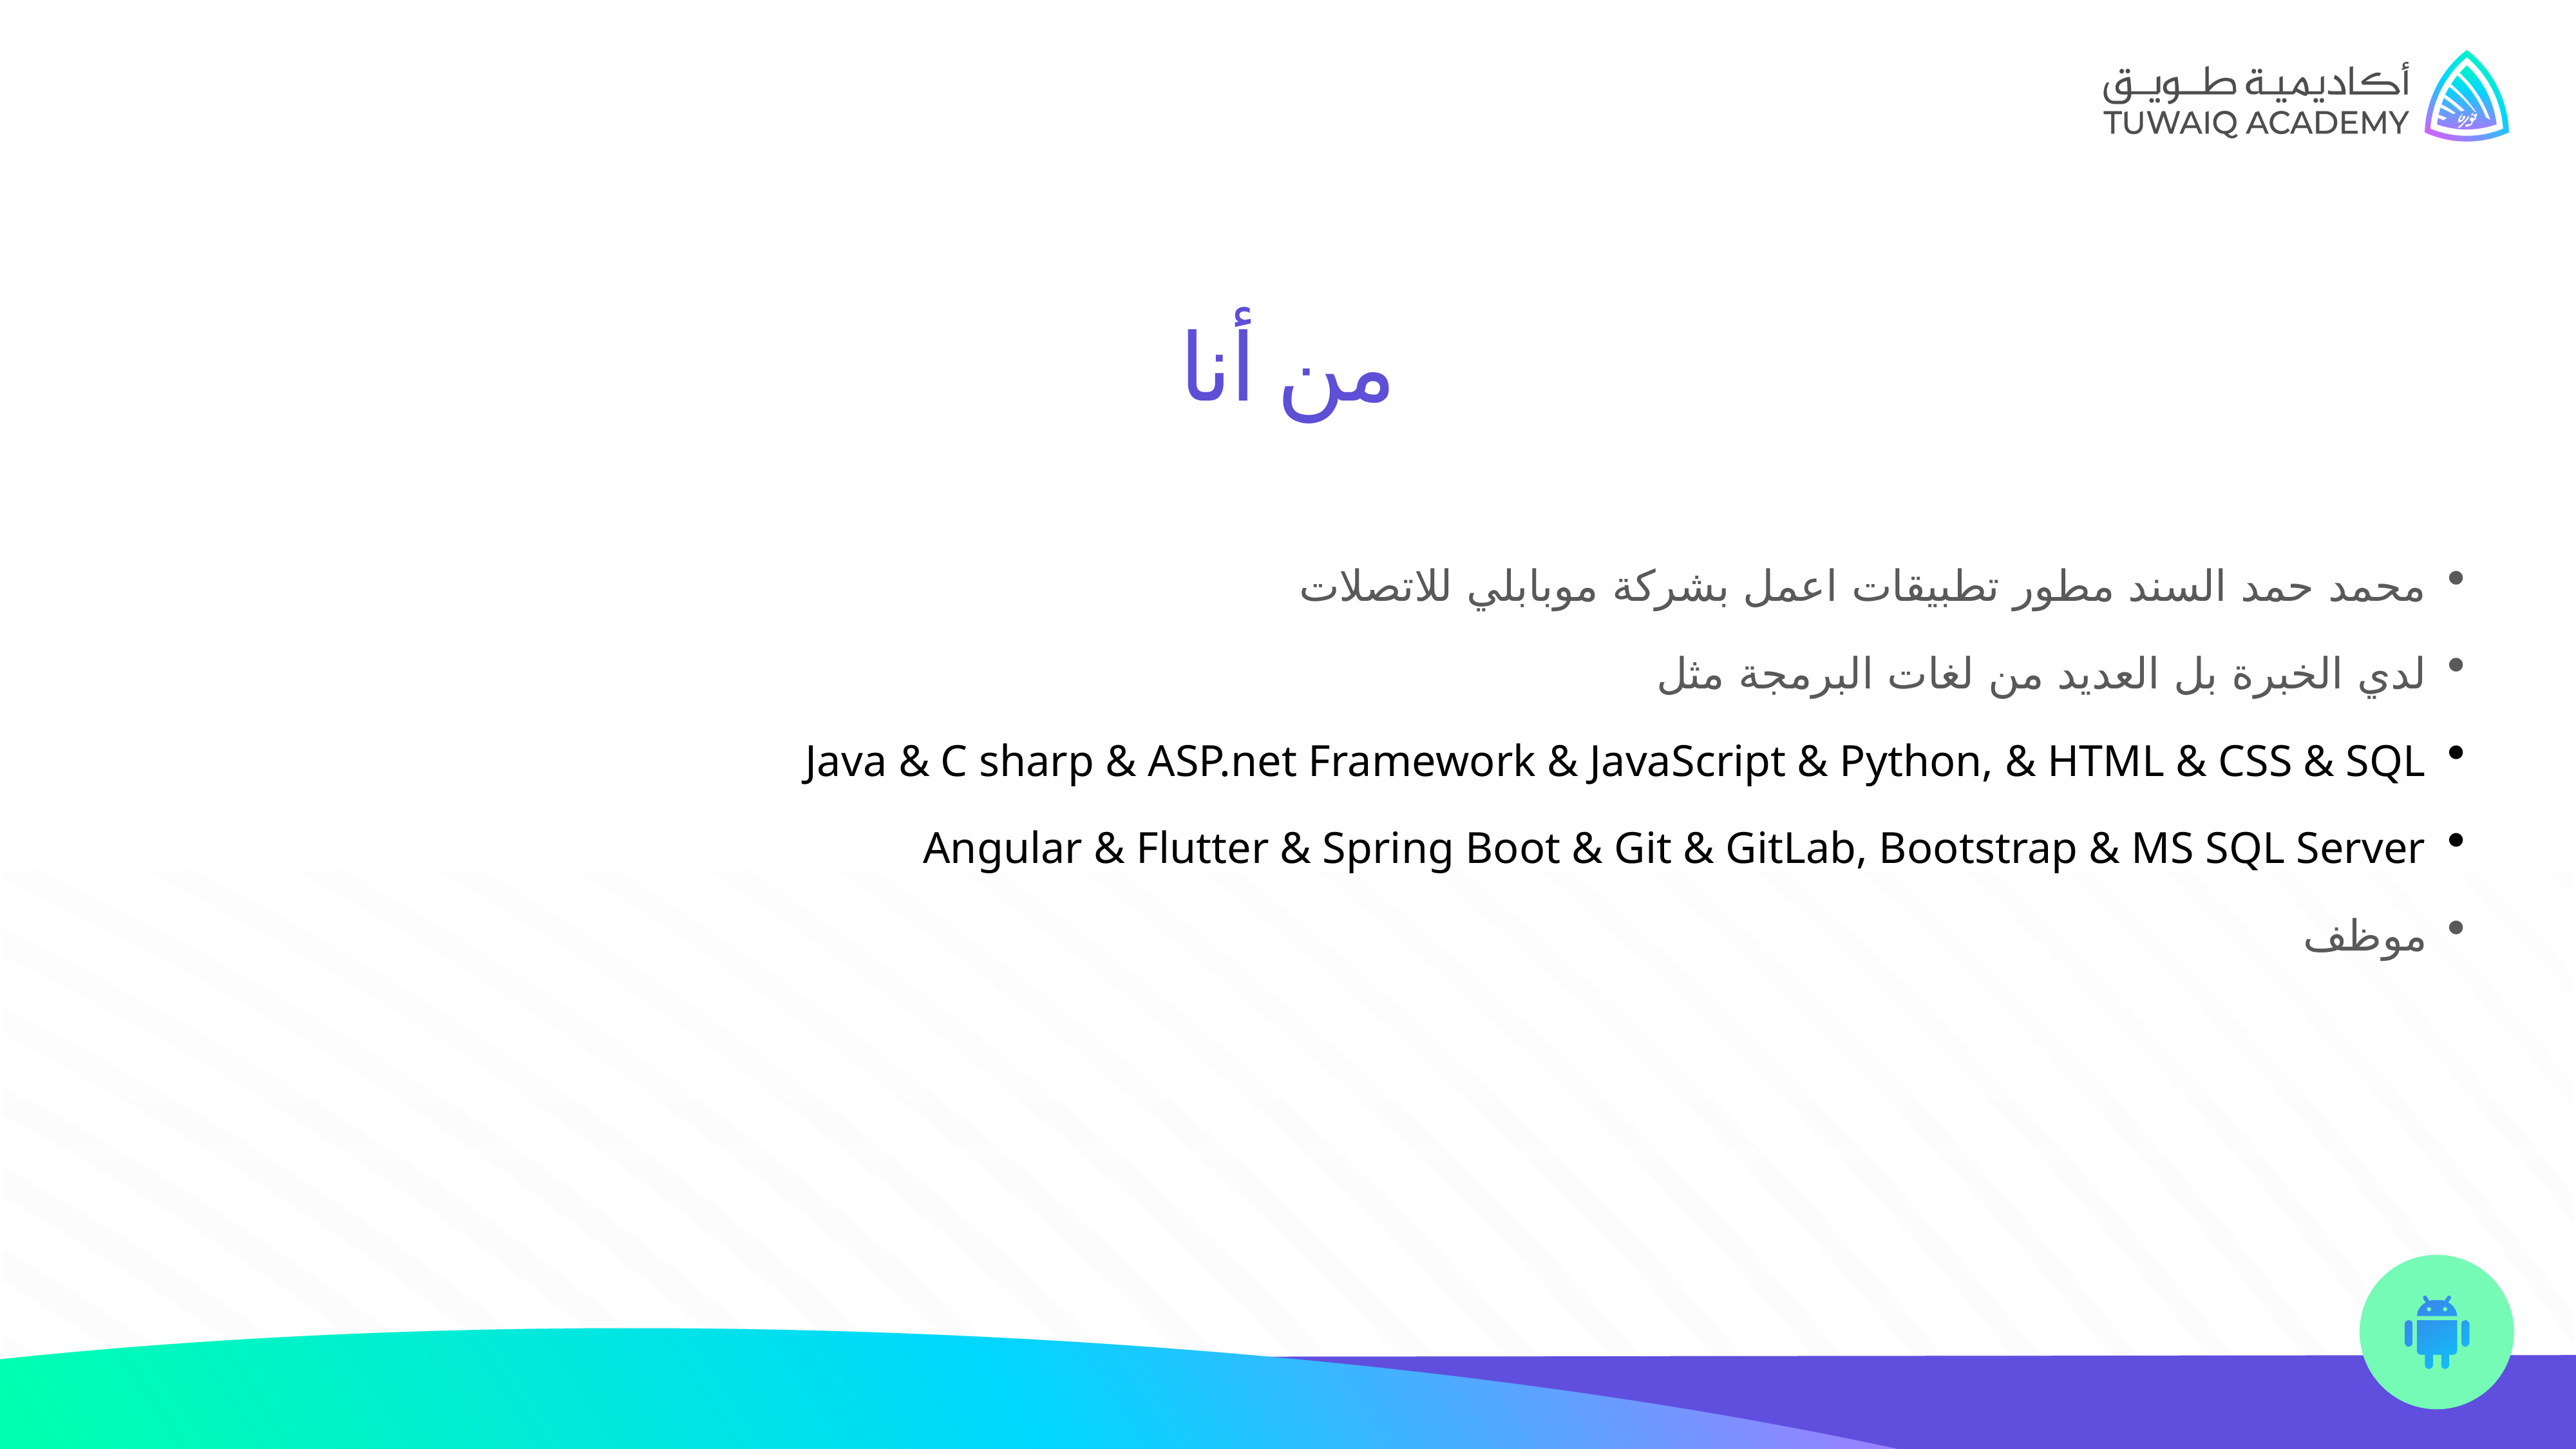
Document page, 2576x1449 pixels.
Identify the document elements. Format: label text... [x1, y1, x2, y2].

picture [0, 0, 2576, 1449]
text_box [2359, 1255, 2514, 1410]
subtitle محمد حمد السند مطور تطبيقات اعمل بشركة موبابلي للاتصلات لدي الخبرة بل العديد من لغات البرمجة مثل Java & C sharp & ASP.net Framework & JavaScript & Python, & HTML & CSS & SQL Angular & Flutter & Spring Boot & Git & GitLab, Bootstrap & MS SQL Server موظف [176, 516, 2472, 1166]
title من أنا [694, 235, 1882, 425]
